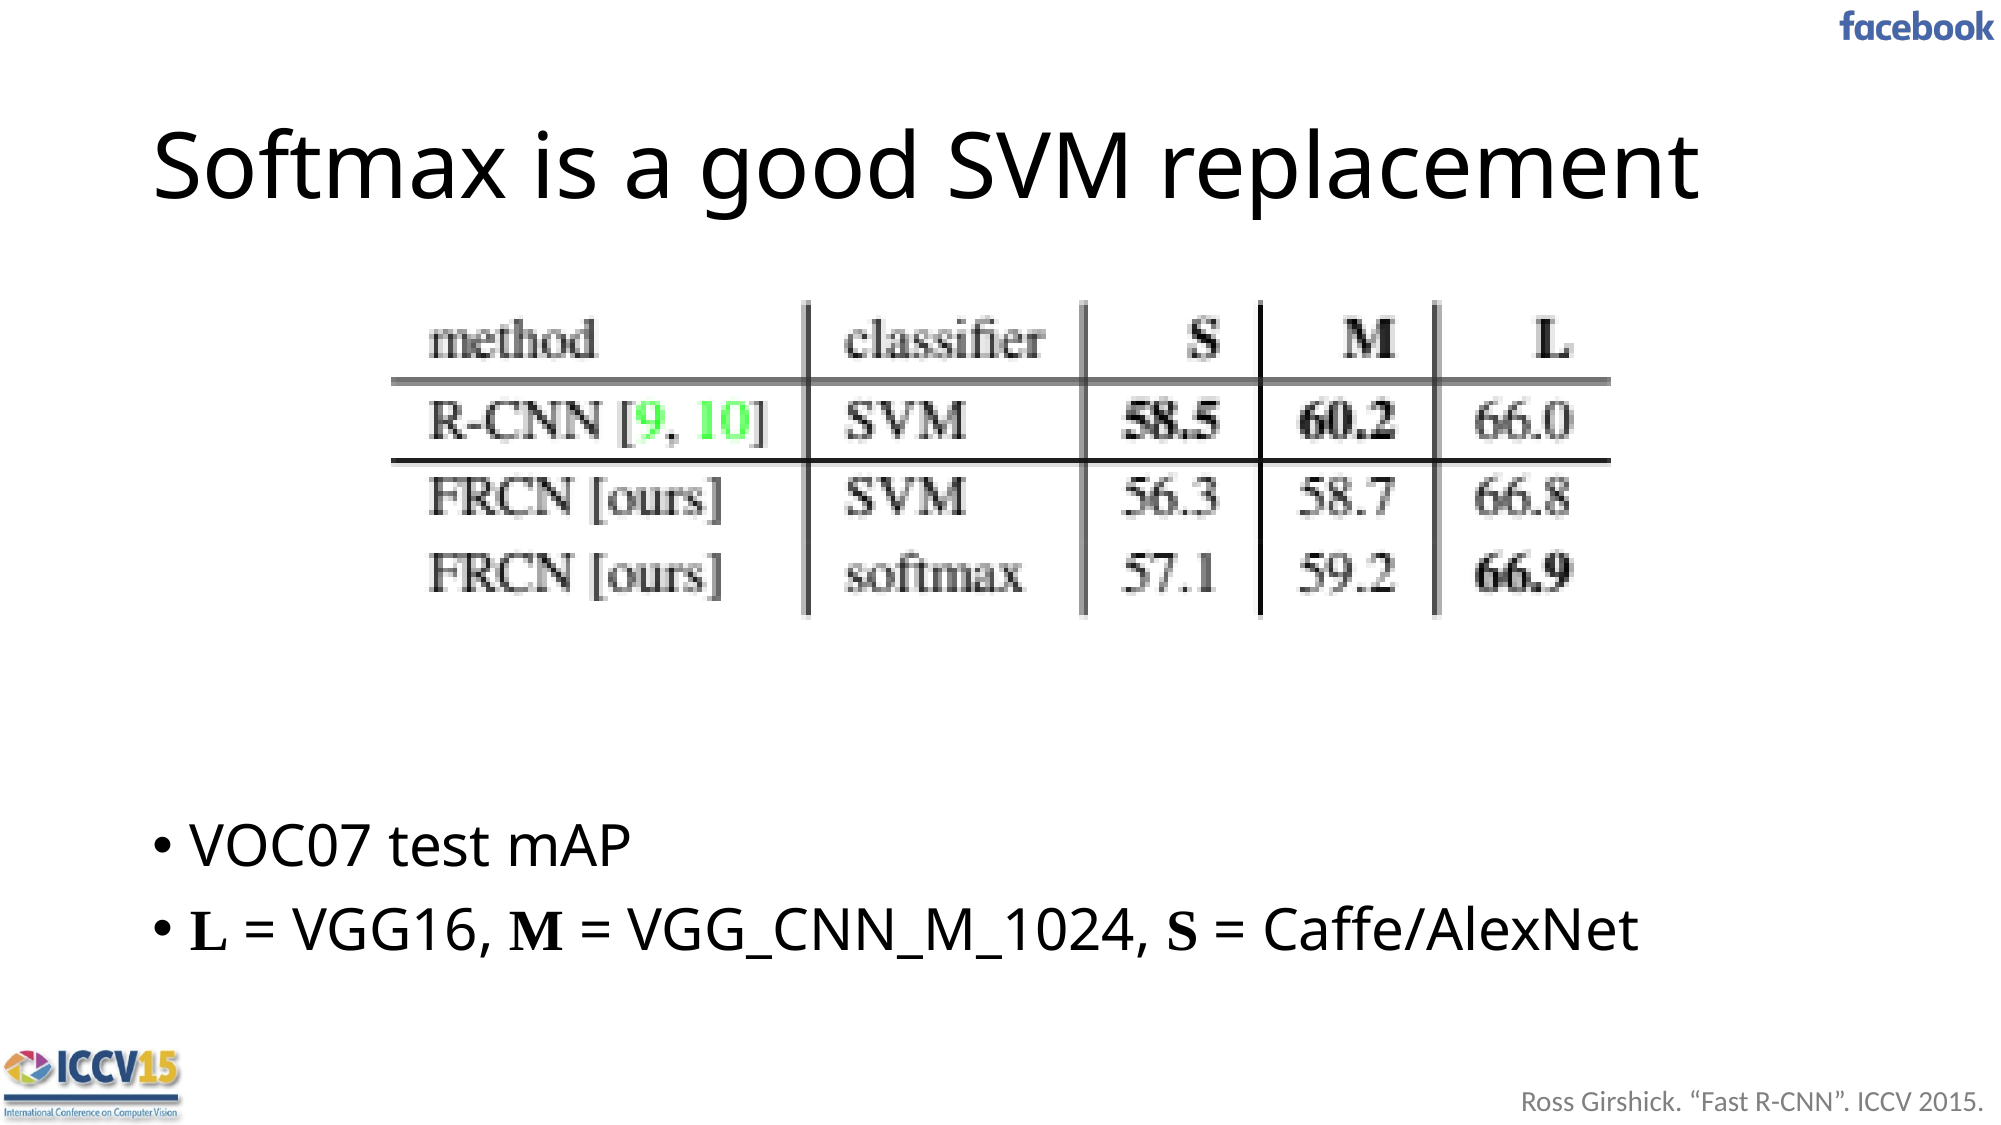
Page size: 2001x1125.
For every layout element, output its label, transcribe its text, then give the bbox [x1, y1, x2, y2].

list VOC07 test mAP L = VGG16, M = VGG_CNN_M_1024, S = Caffe/AlexNet [137, 299, 1863, 1014]
picture [0, 1042, 185, 1125]
text_box Ross Girshick. “Fast R-CNN”. ICCV 2015. [160, 1074, 2000, 1125]
title Softmax is a good SVM replacement [137, 59, 1863, 278]
picture [373, 277, 1631, 626]
